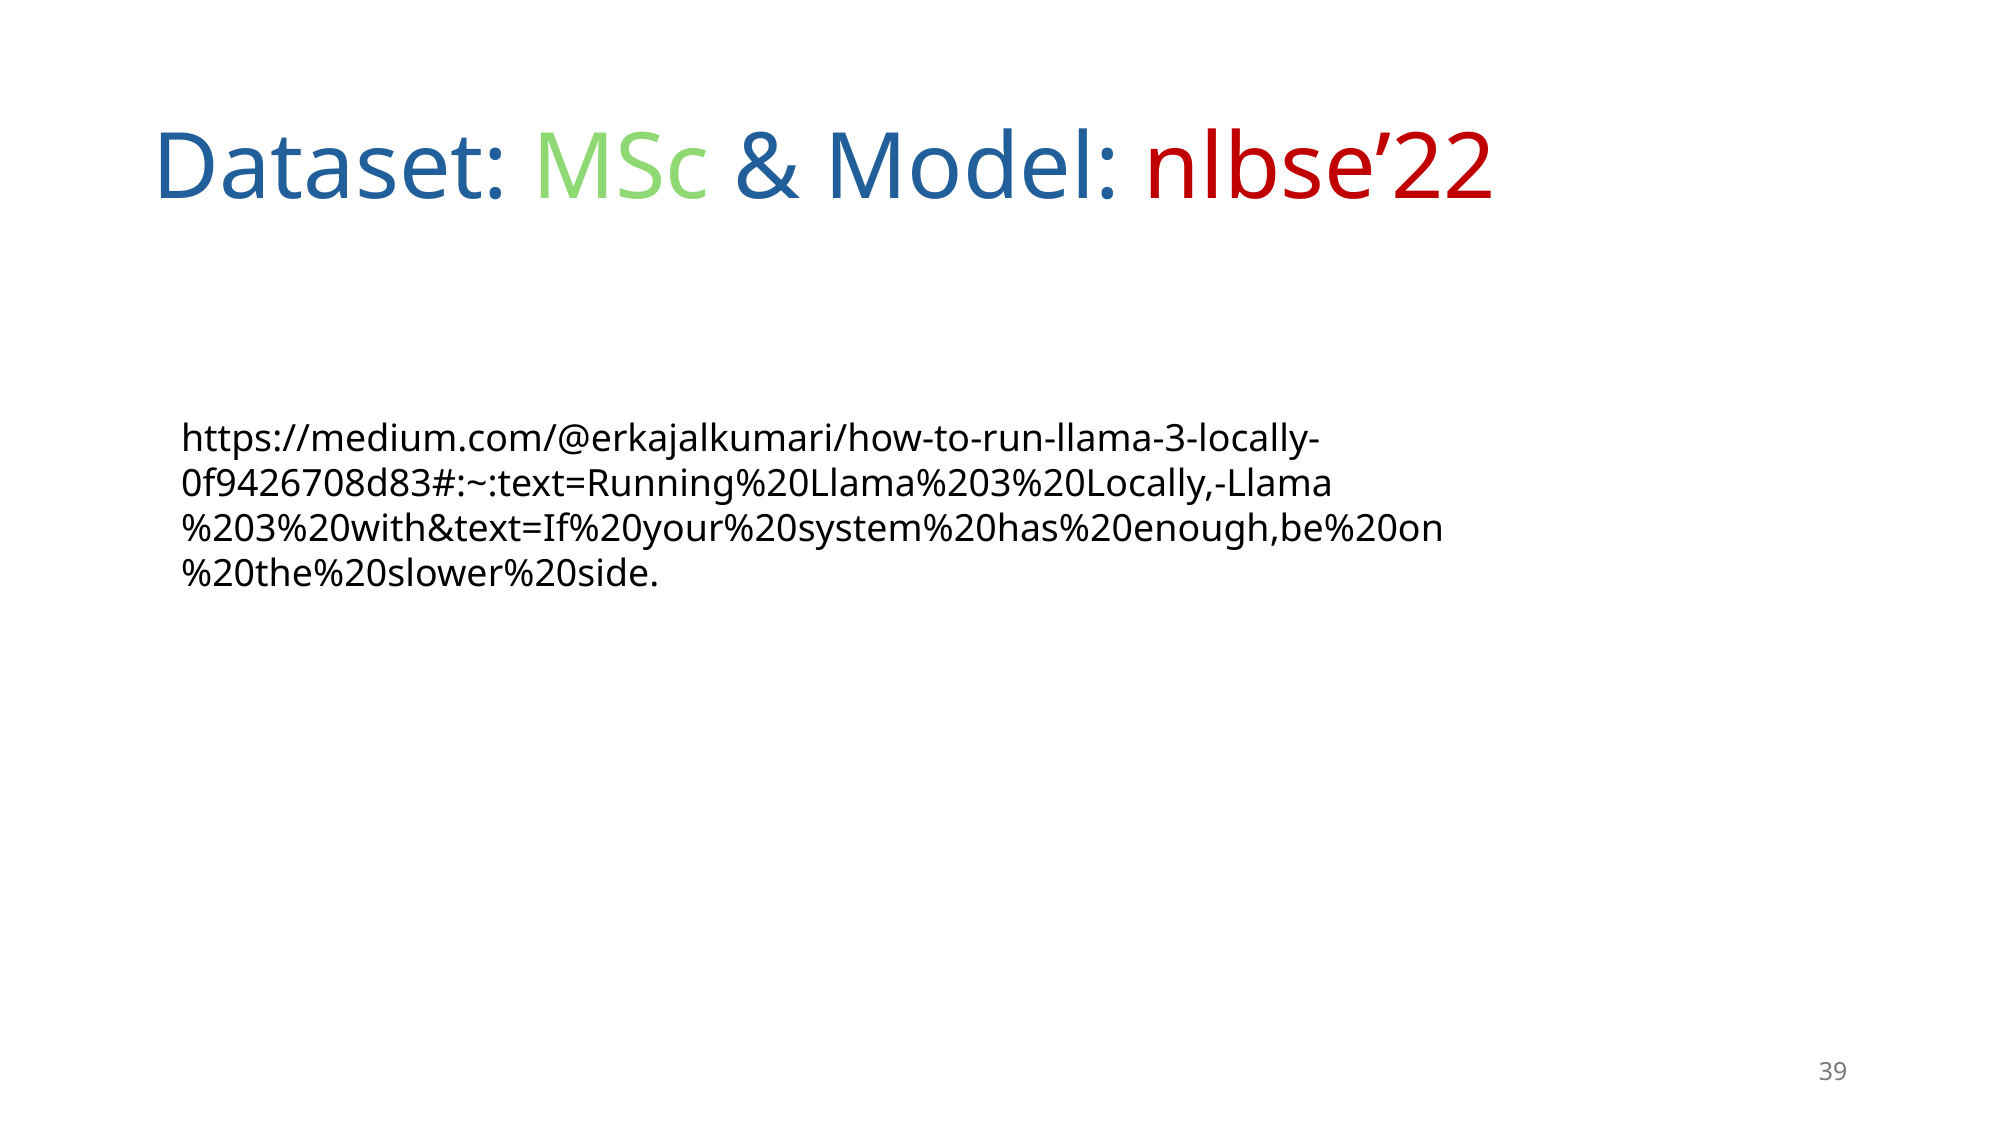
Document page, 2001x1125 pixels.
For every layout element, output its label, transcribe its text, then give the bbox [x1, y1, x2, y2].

title Dataset: MSc & Model: nlbse’22 [137, 59, 1863, 278]
text_box https://medium.com/@erkajalkumari/how-to-run-llama-3-locally-0f9426708d83#:~:text=Running%20Llama%203%20Locally,-Llama%203%20with&text=If%20your%20system%20has%20enough,be%20on%20the%20slower%20side. [166, 406, 1475, 602]
slide_number 38 [1412, 1042, 1863, 1103]
